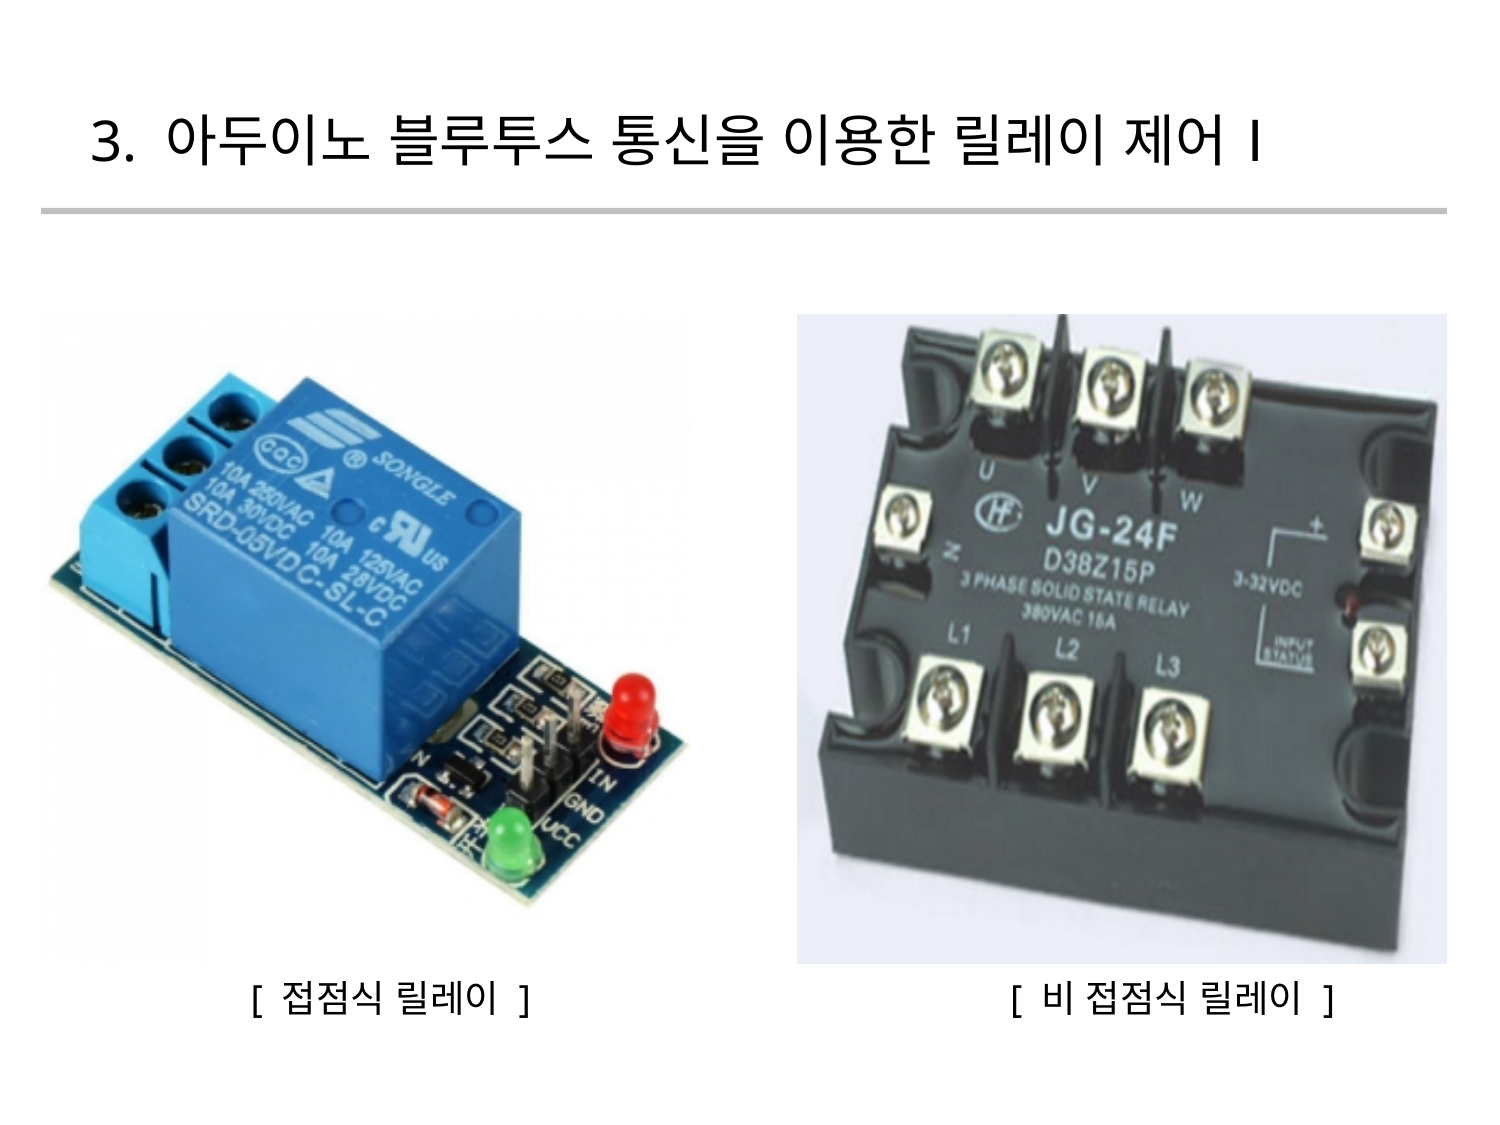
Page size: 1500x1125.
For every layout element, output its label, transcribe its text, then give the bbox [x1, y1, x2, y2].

picture [40, 314, 691, 965]
text_box [ 비 접점식 릴레이 ] [995, 973, 1351, 1028]
text_box [ 접점식 릴레이 ] [235, 973, 546, 1028]
picture [796, 314, 1447, 965]
title 3. 아두이노 블루투스 통신을 이용한 릴레이 제어Ⅰ [75, 45, 1425, 233]
